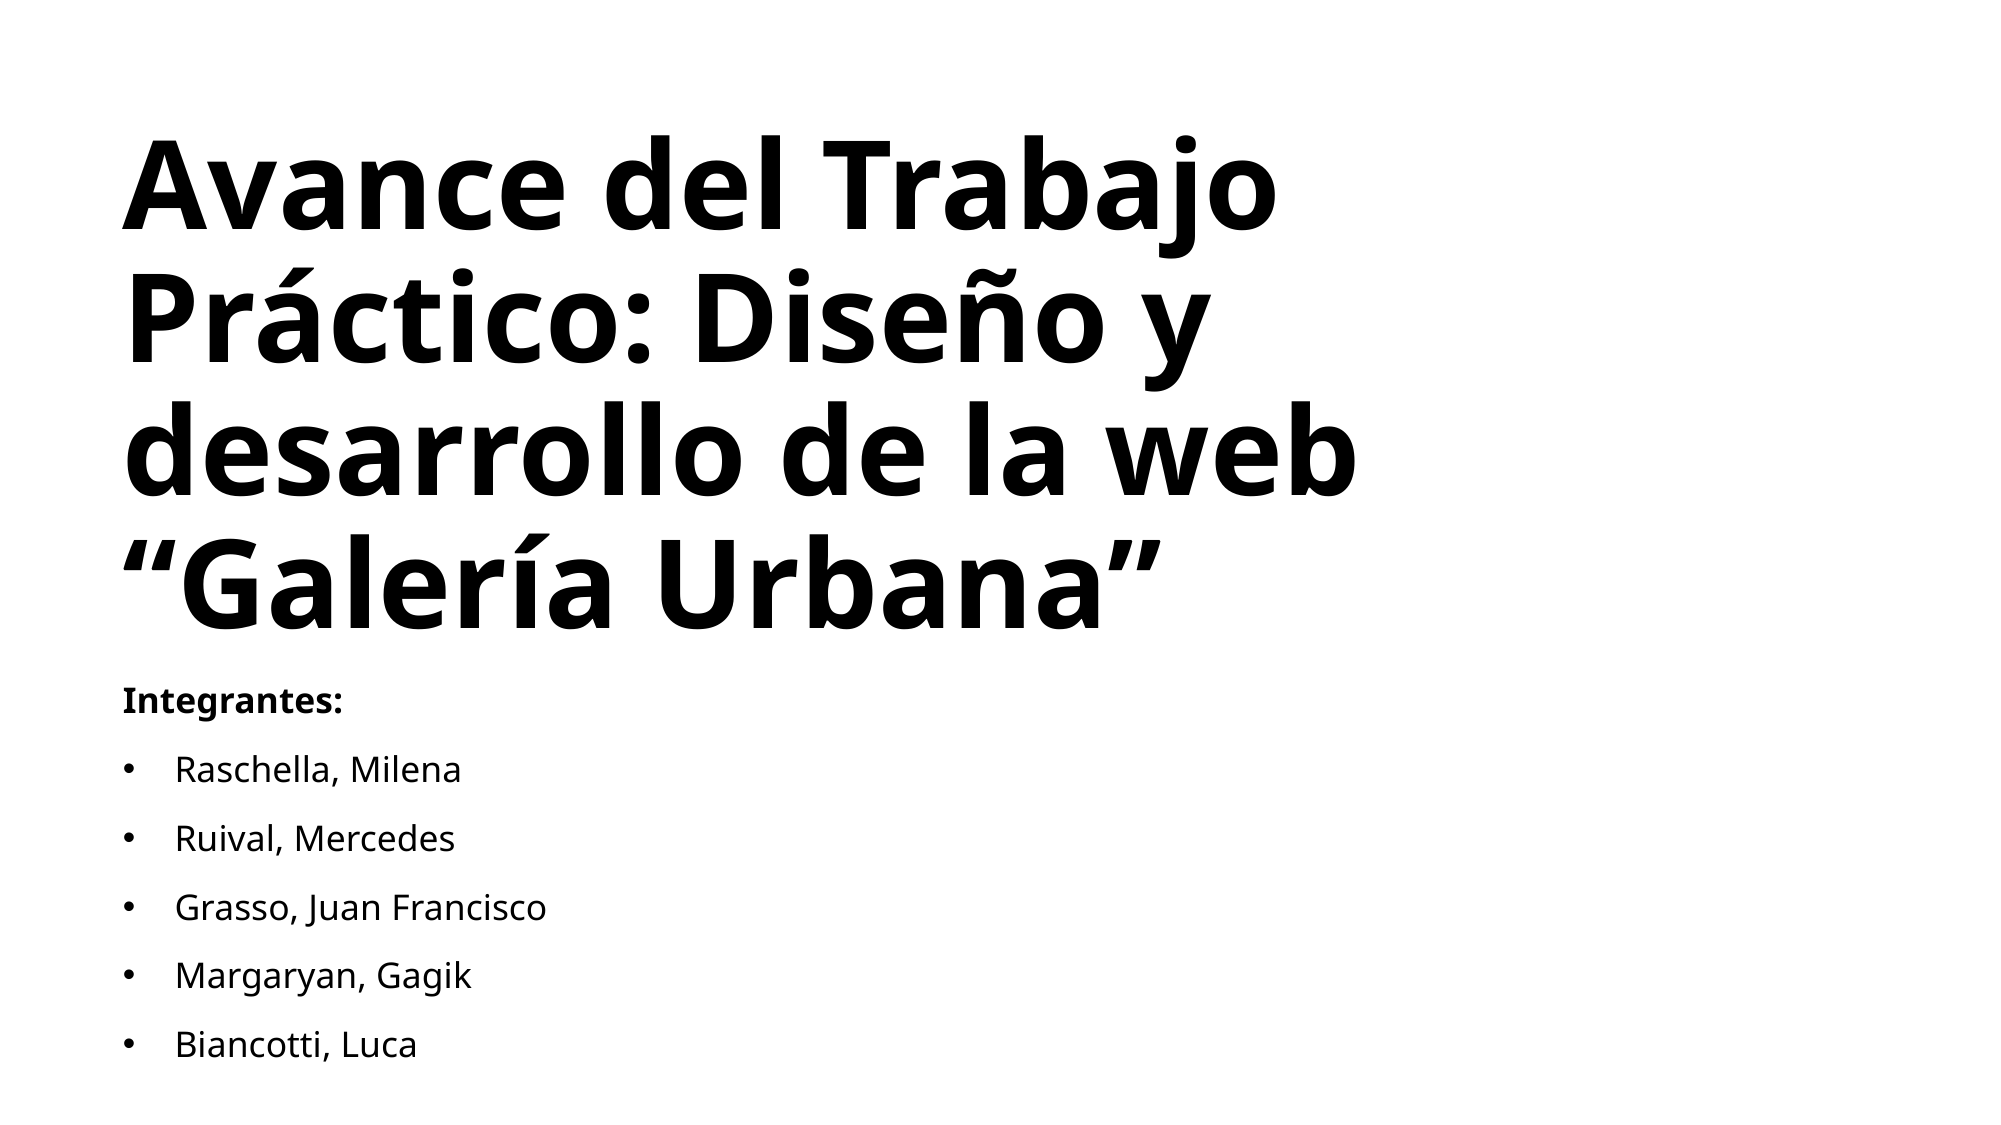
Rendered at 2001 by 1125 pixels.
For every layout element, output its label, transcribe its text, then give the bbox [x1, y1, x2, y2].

title Avance del Trabajo Práctico: Diseño y desarrollo de la web “Galería Urbana” [108, 72, 1401, 663]
subtitle Integrantes: Raschella, Milena Ruival, Mercedes Grasso, Juan Francisco Margaryan, Gagik Biancotti, Luca [108, 662, 1318, 1073]
